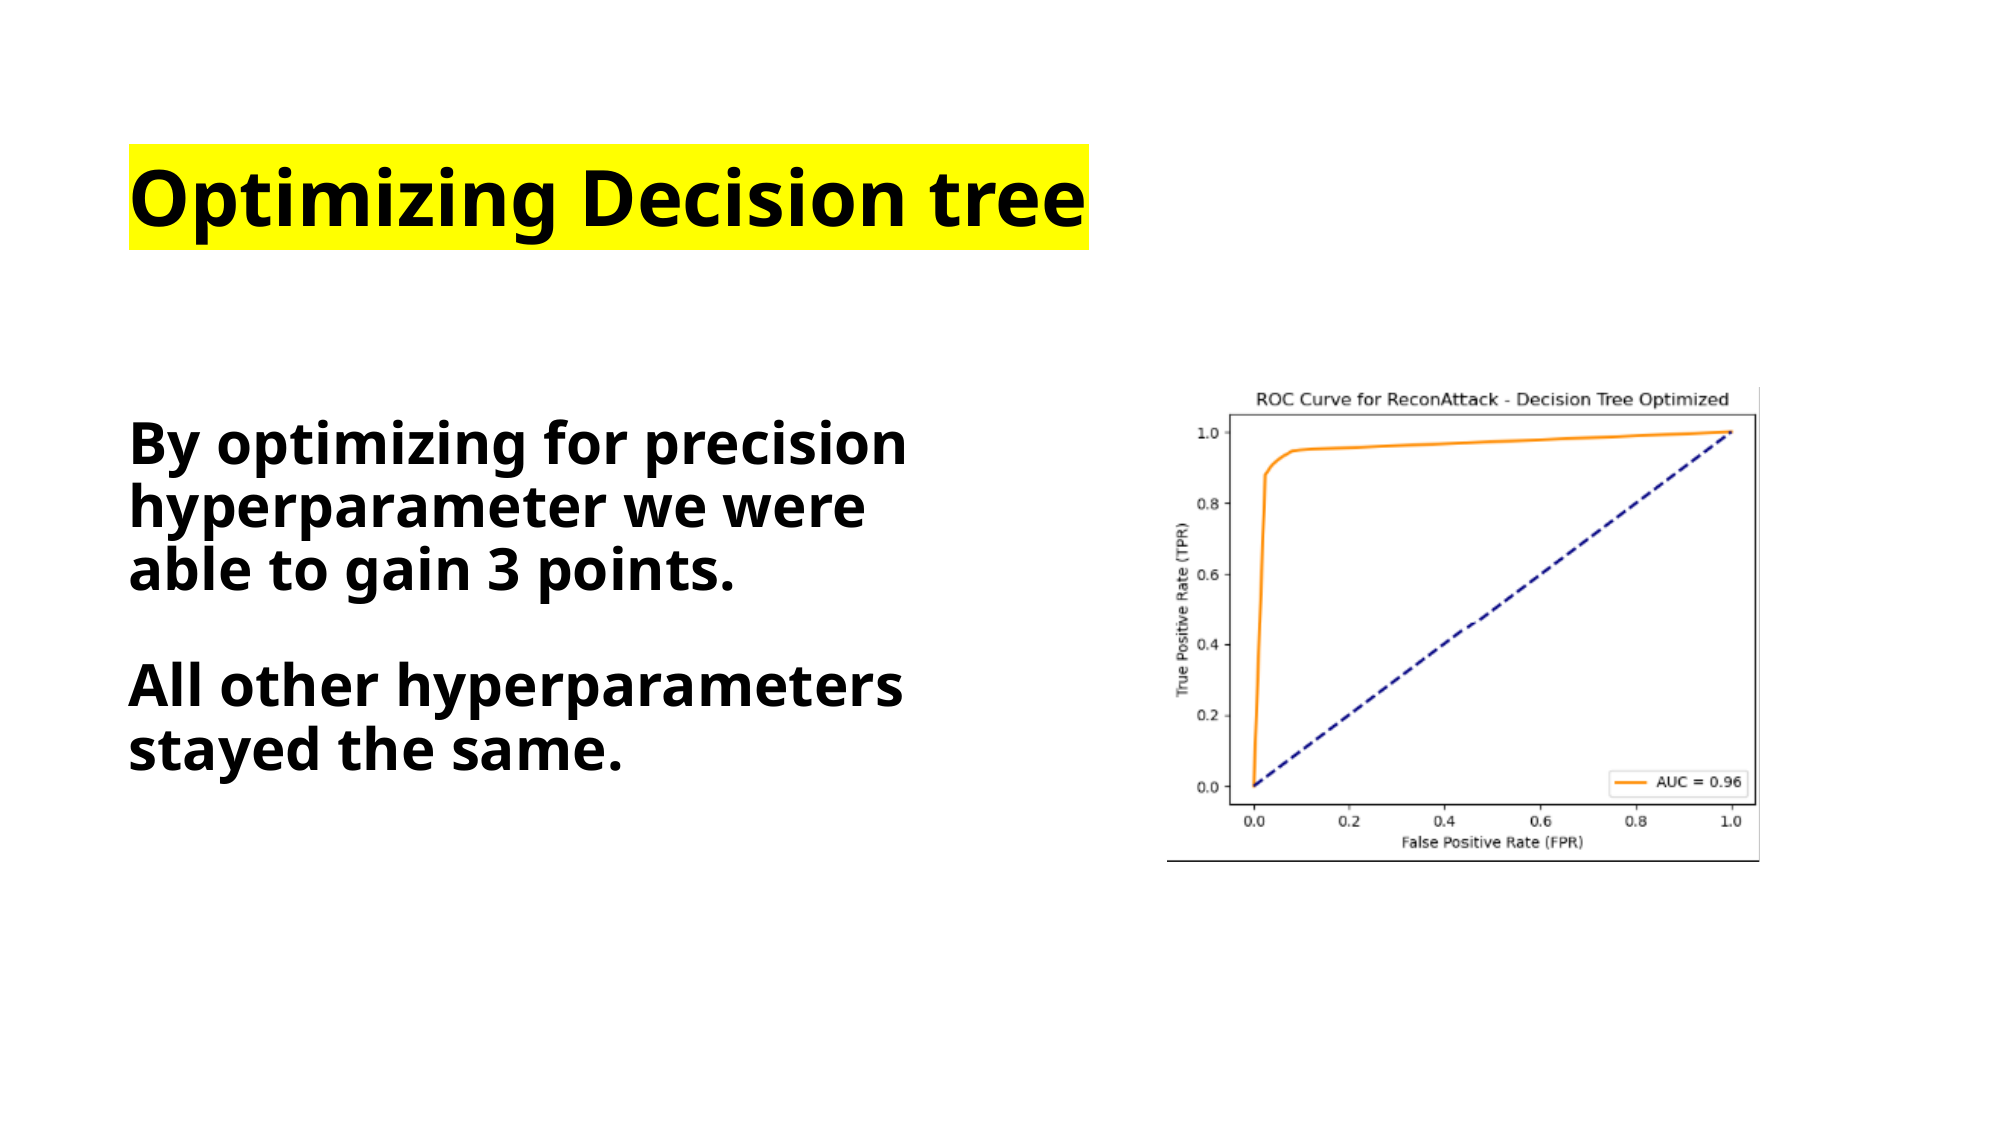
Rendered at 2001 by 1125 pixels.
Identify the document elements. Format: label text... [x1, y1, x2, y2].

picture [1167, 387, 1761, 863]
text_box Optimizing Decision tree [113, 117, 1187, 286]
text_box By optimizing for precision hyperparameter we were able to gain 3 points. [113, 413, 977, 604]
text_box All other hyperparameters stayed the same. [113, 624, 977, 815]
